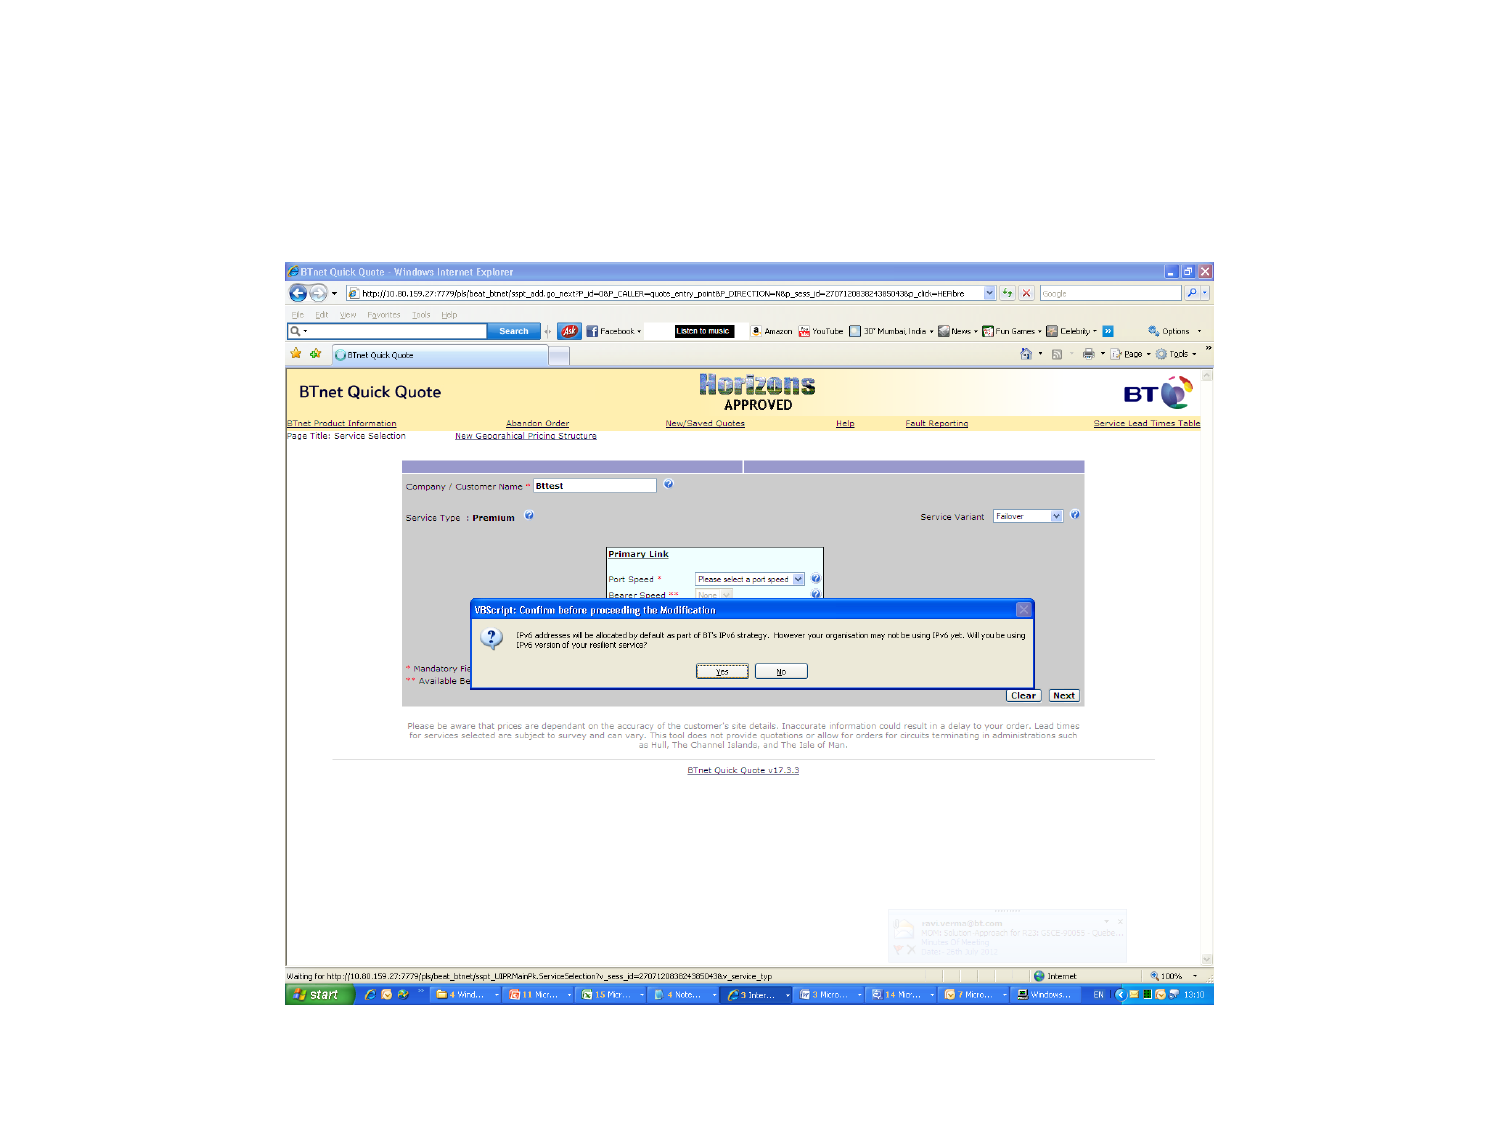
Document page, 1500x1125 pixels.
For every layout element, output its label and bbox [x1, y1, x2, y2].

list [285, 262, 1215, 1006]
